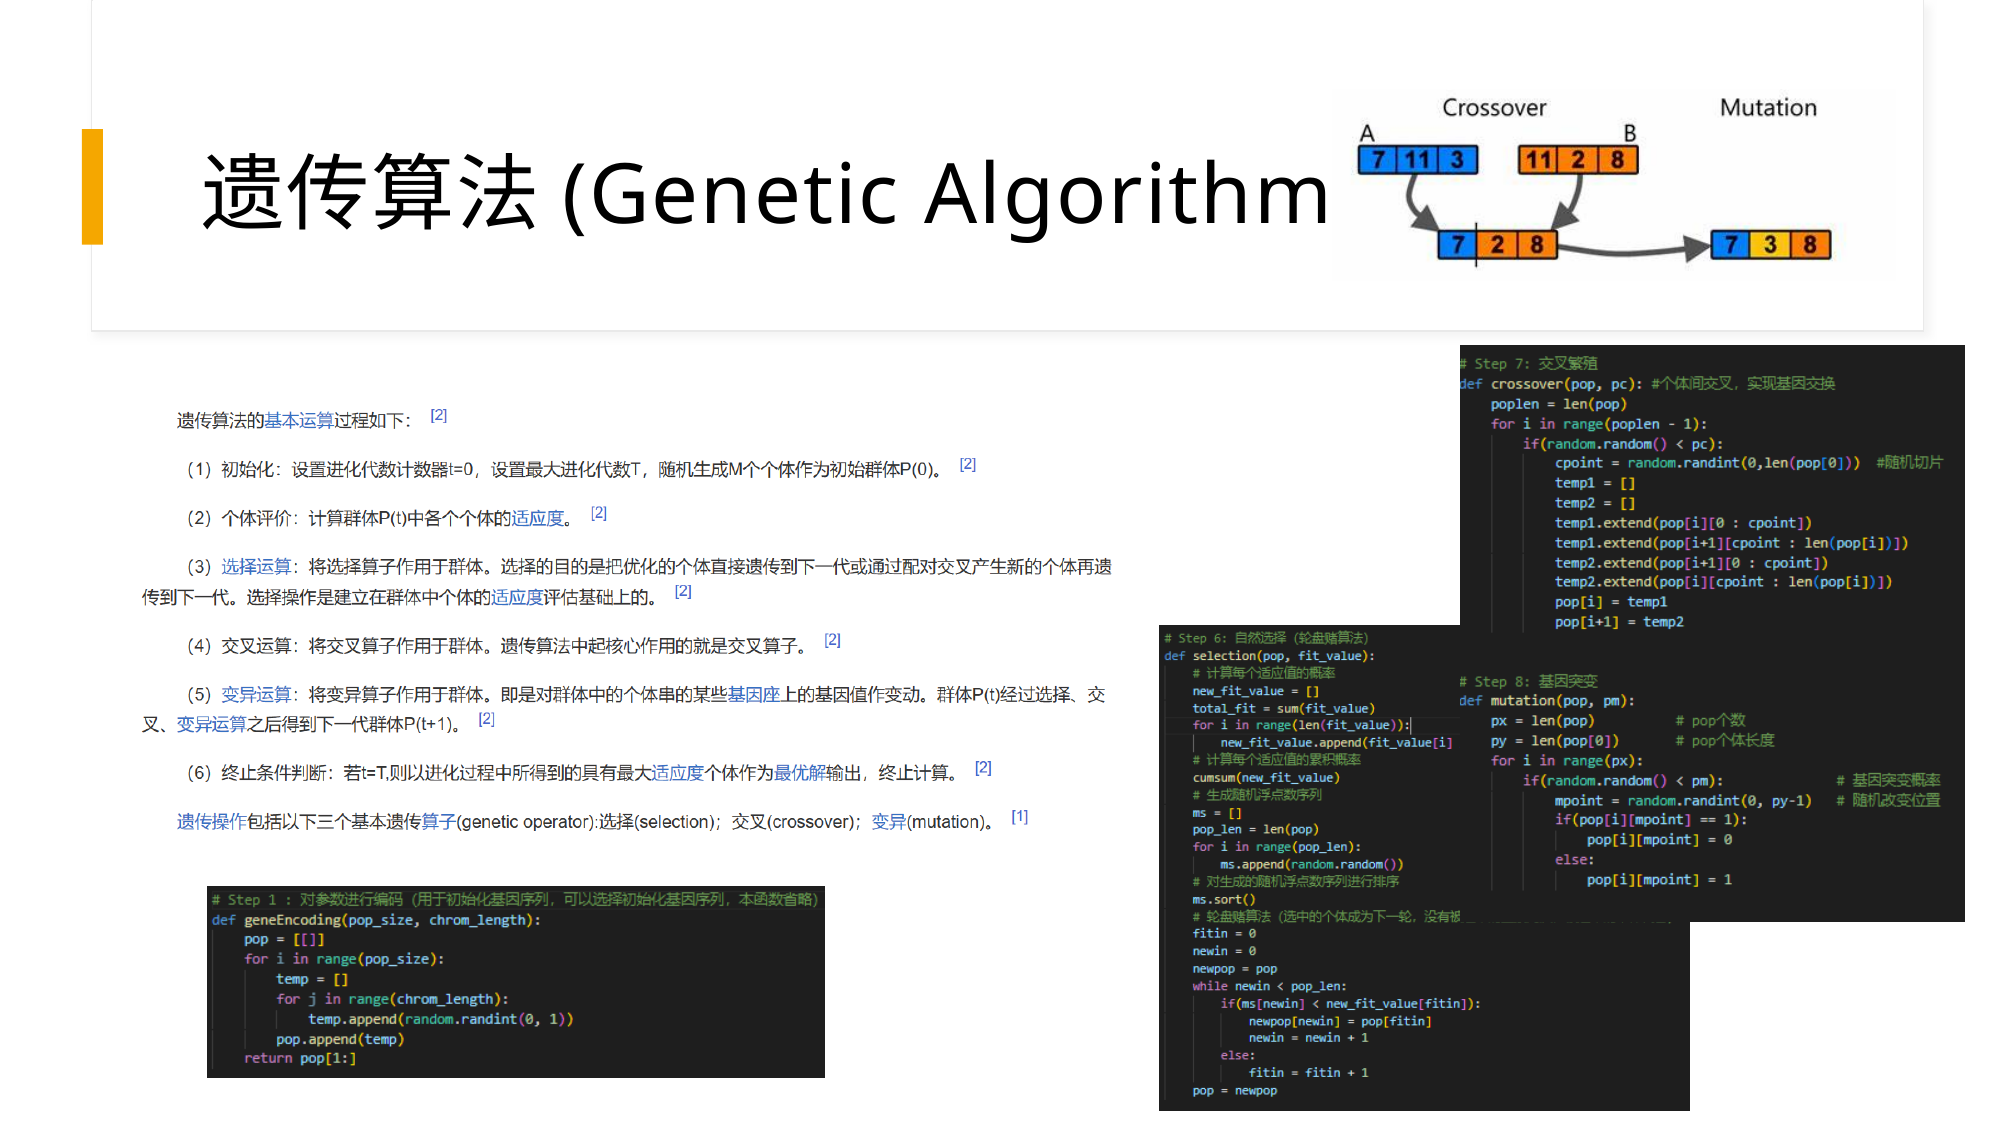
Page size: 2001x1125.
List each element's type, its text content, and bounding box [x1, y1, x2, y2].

title 遗传算法(Genetic Algorithm) [183, 90, 1332, 284]
picture [1332, 89, 1896, 284]
picture [1159, 345, 1965, 1111]
picture [207, 886, 825, 1078]
picture [118, 403, 1138, 848]
